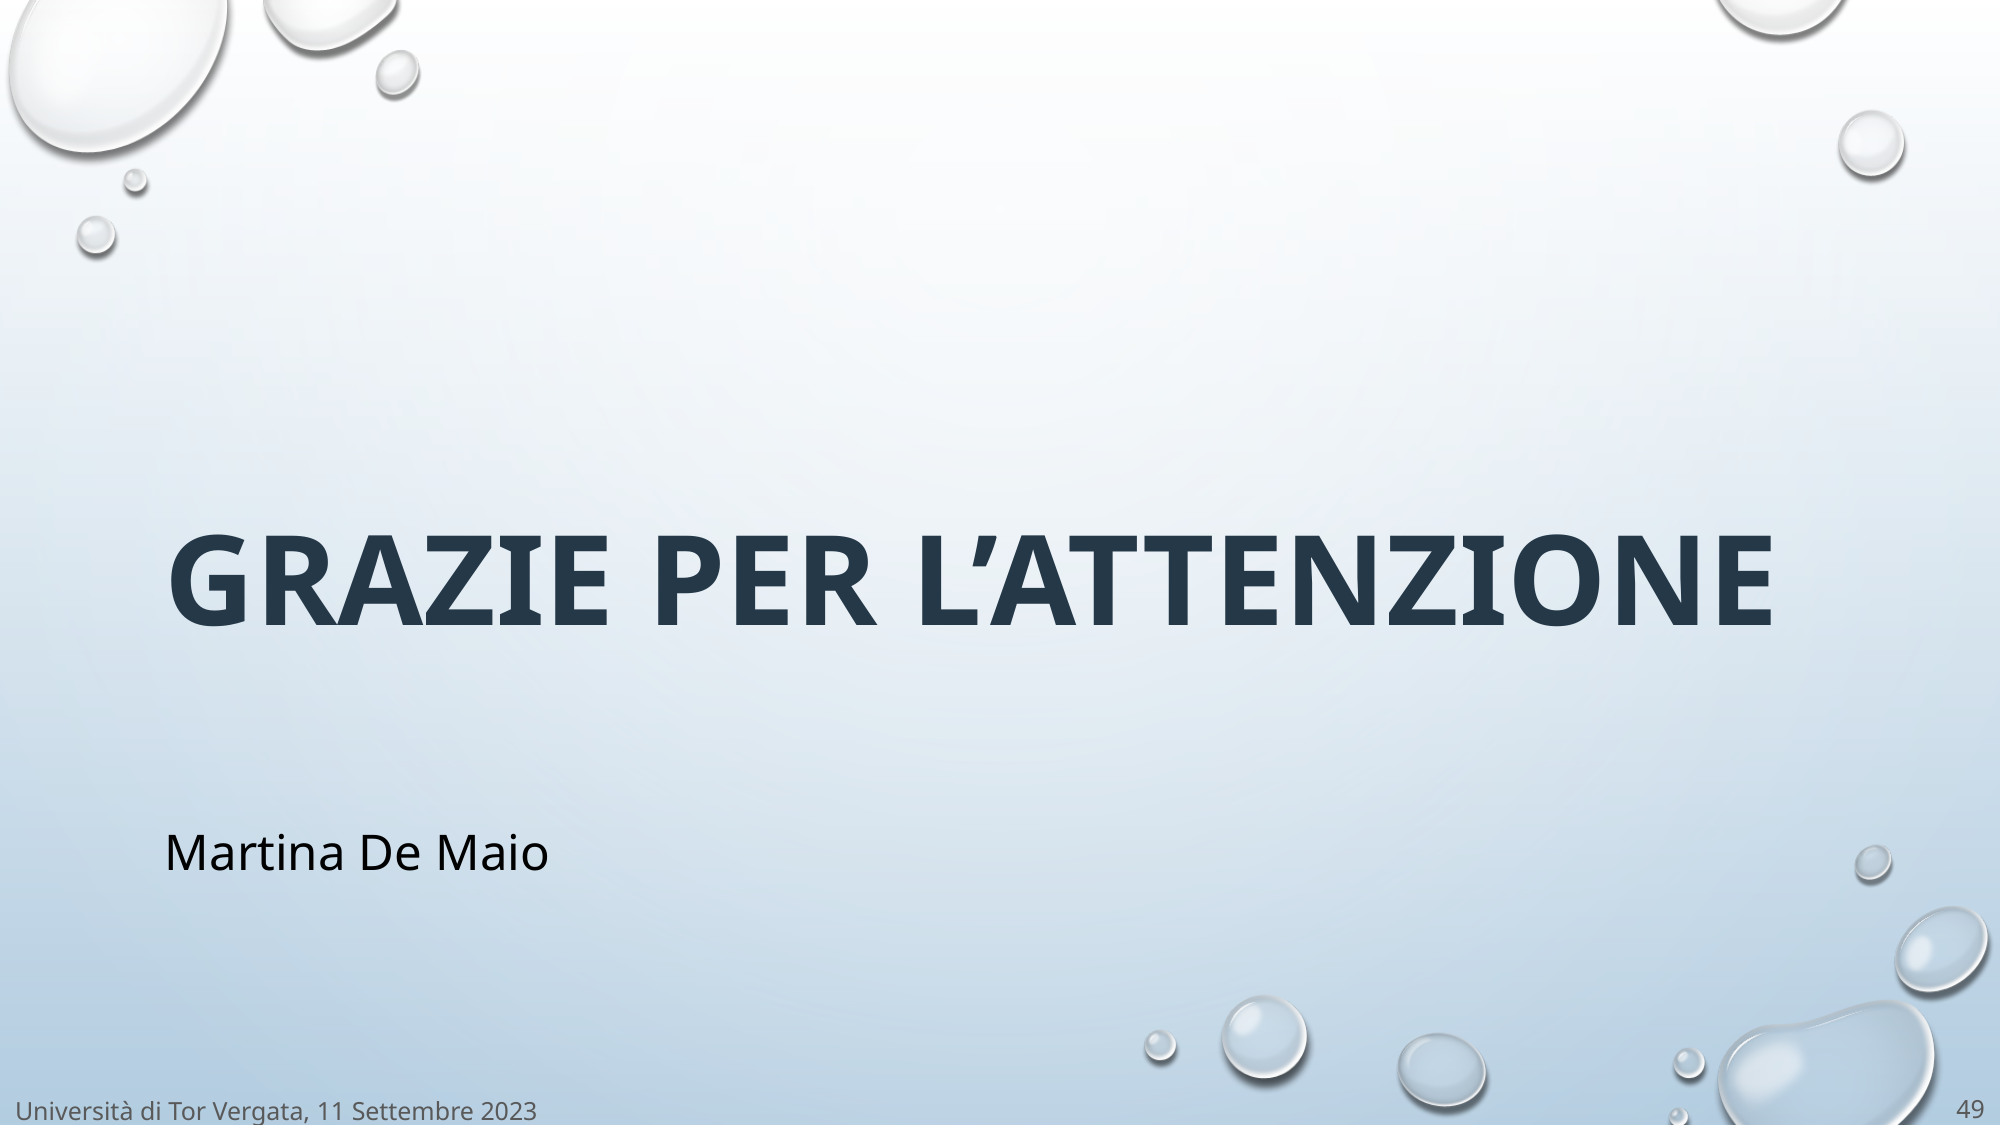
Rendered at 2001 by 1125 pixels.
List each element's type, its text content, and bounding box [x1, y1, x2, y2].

picture [0, 0, 2000, 1125]
list GRAZIE PER L’ATTENZIONE Martina De Maio [149, 463, 1850, 1025]
slide_number 49 [1874, 1080, 2000, 1125]
footer Università di Tor Vergata, 11 Settembre 2023 [0, 1070, 610, 1125]
